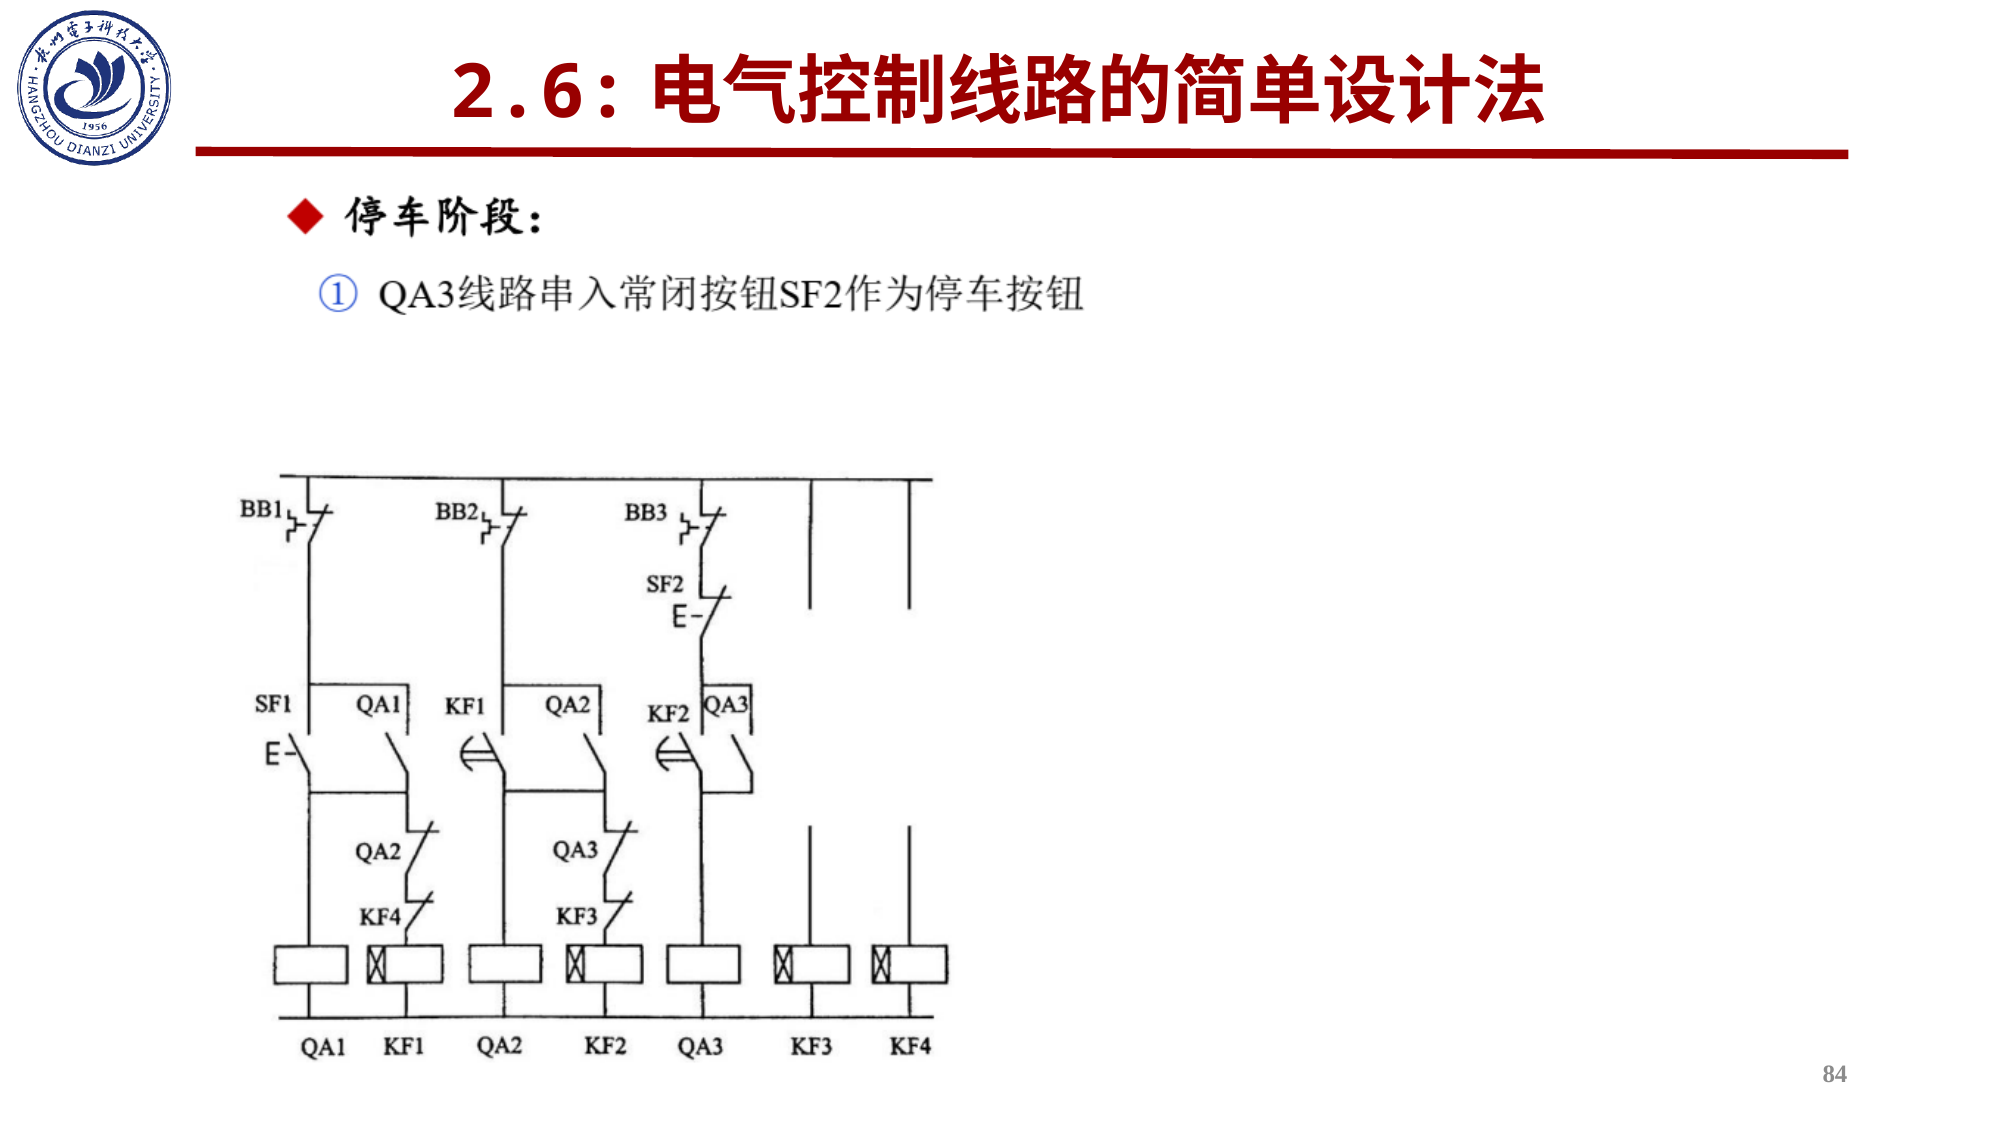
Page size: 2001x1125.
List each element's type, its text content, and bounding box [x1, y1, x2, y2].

slide_number 84 [1412, 1042, 1863, 1103]
text_box 2.6:电气控制线路的简单设计法 [435, 34, 1563, 140]
picture [14, 2, 175, 174]
picture [174, 187, 1139, 1073]
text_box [195, 151, 1849, 155]
